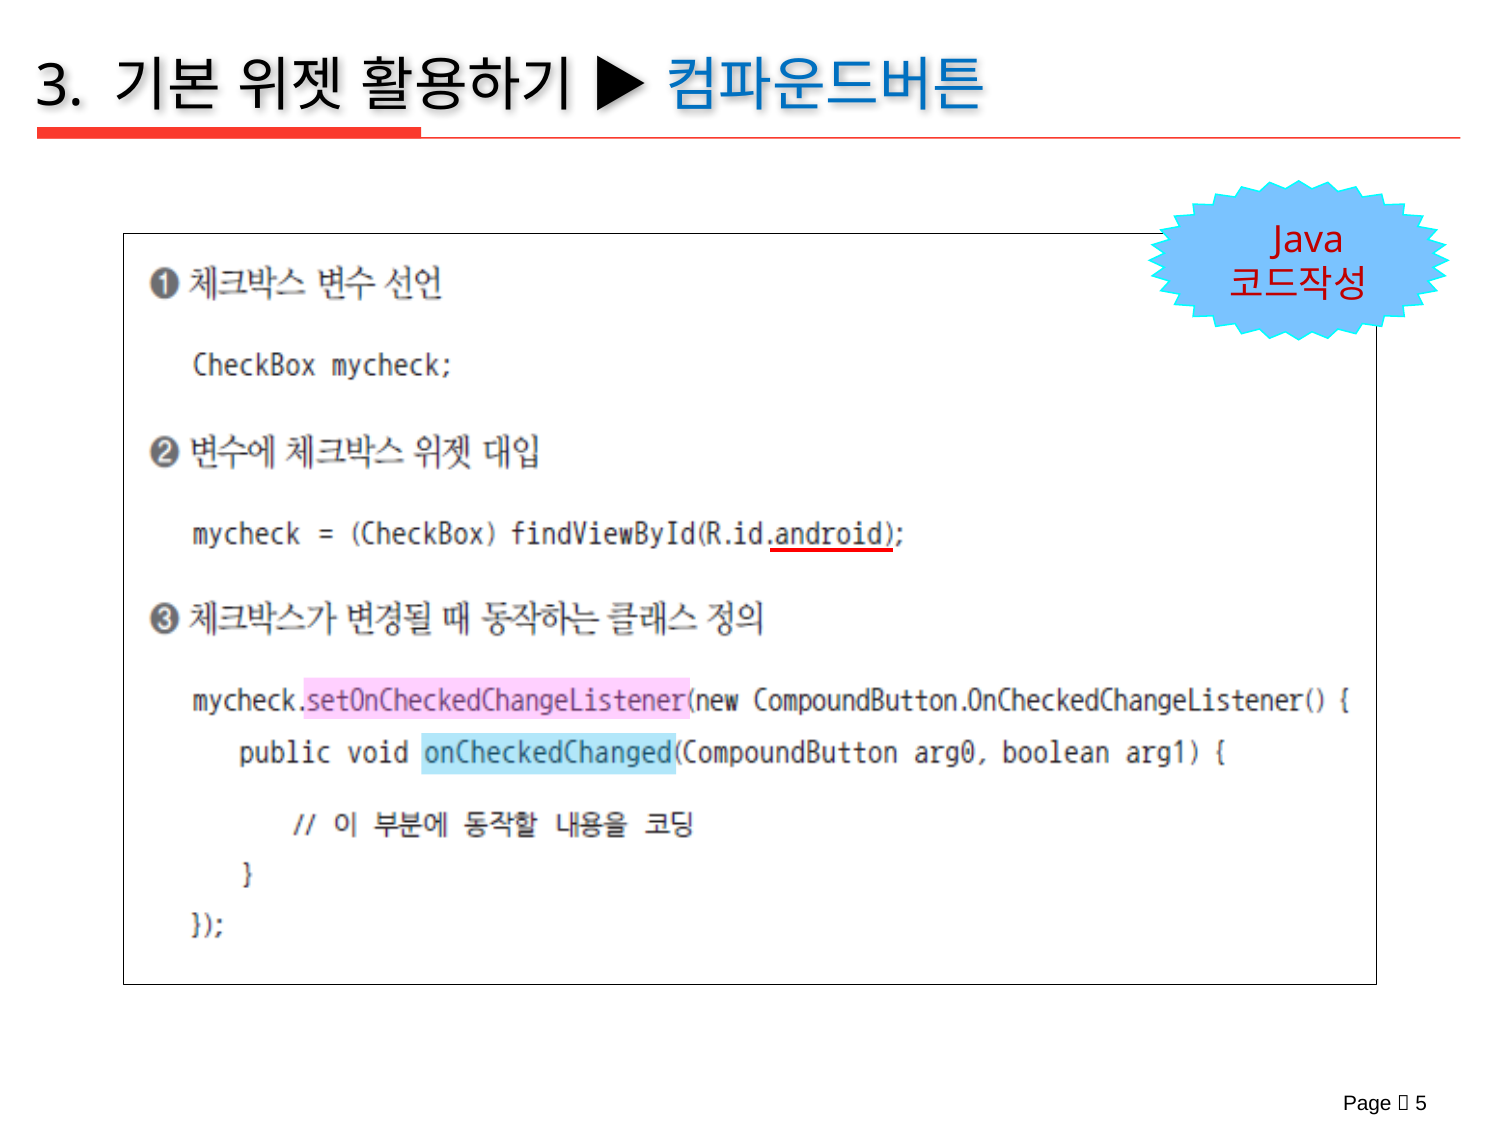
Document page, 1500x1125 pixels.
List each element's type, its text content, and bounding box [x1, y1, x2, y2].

text_box Java 코드작성 [1160, 180, 1449, 327]
title 3. 기본 위젯 활용하기 ▶ 컴파운드버튼 [35, 47, 1434, 142]
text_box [123, 233, 1377, 985]
